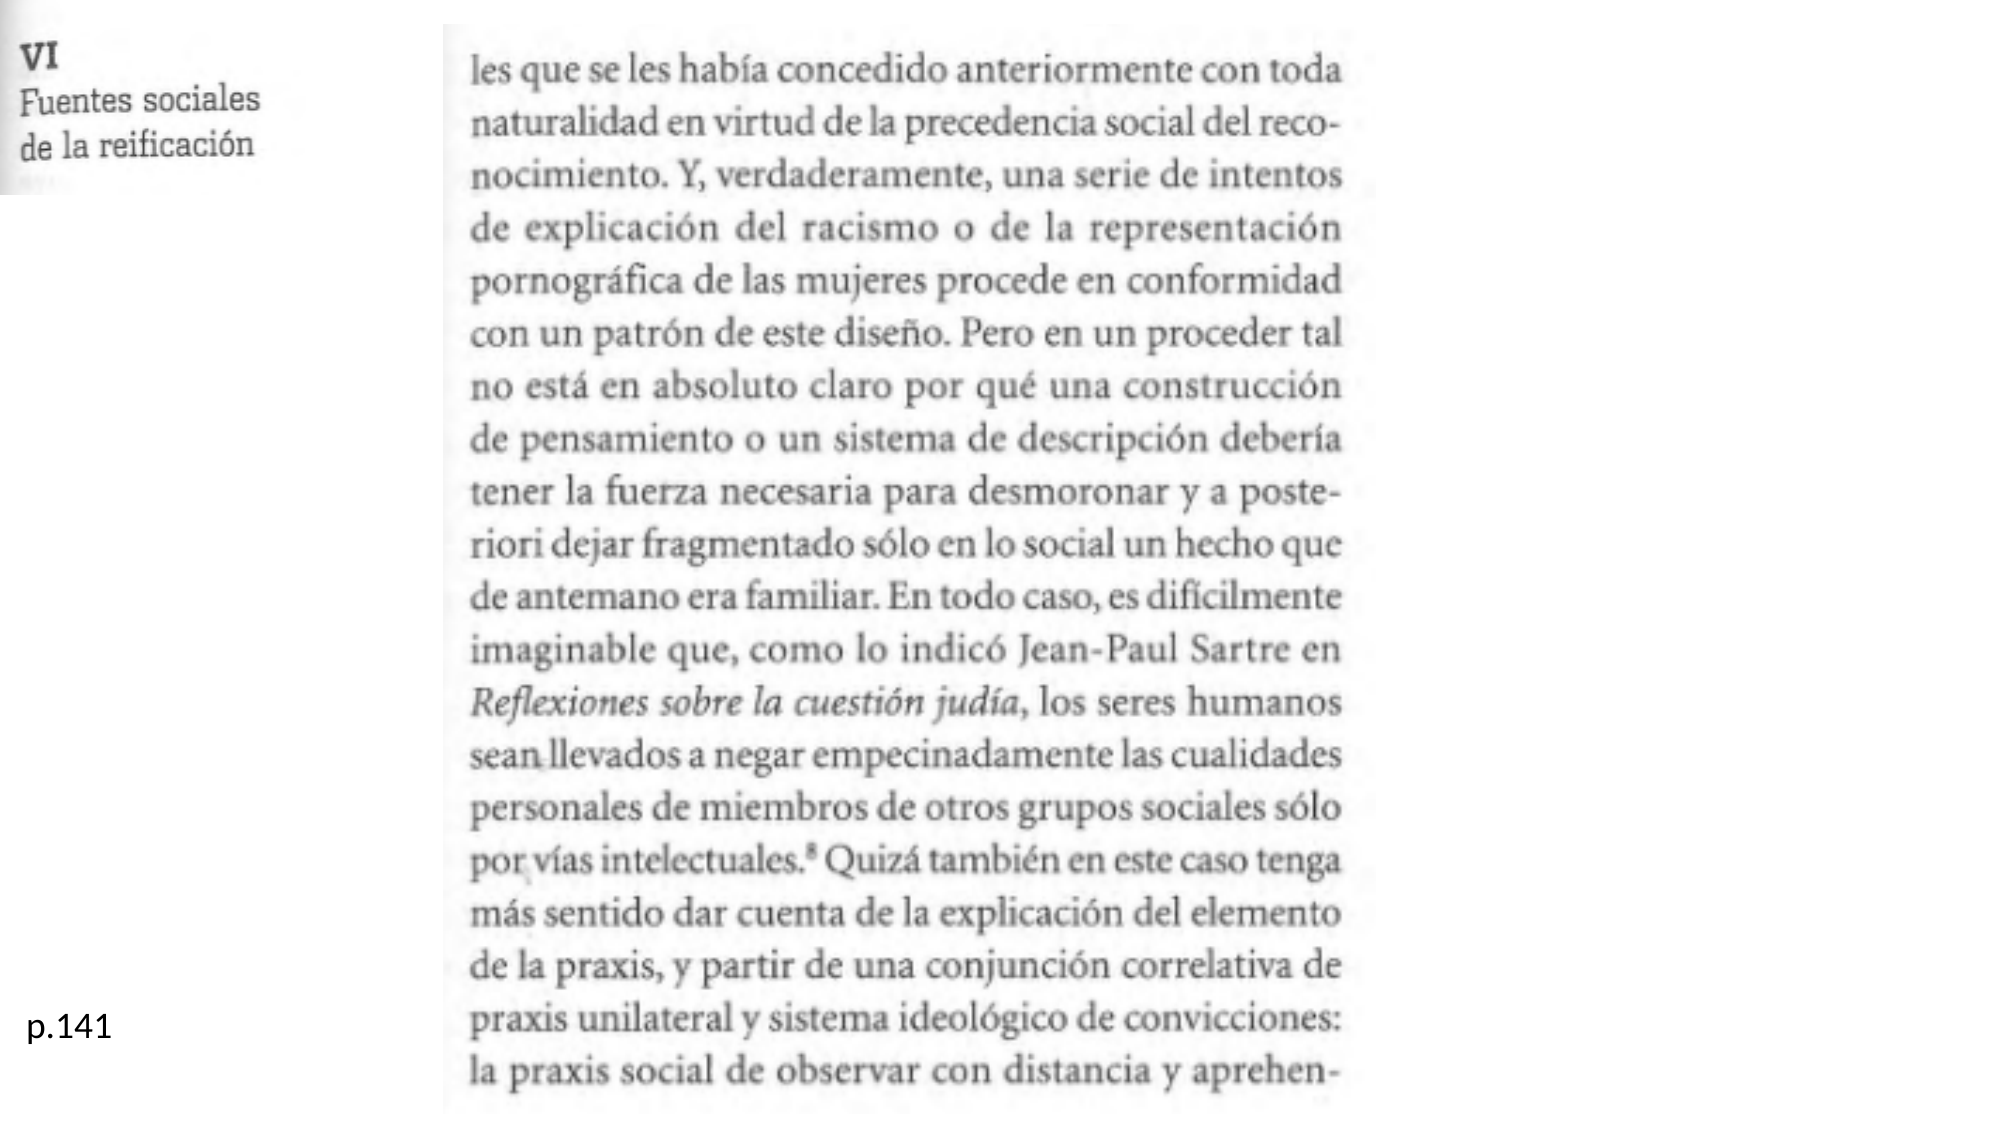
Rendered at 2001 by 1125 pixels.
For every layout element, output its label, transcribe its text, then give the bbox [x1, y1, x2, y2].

picture [443, 24, 1376, 1114]
picture [0, 0, 306, 195]
text_box p.141 [11, 993, 179, 1054]
